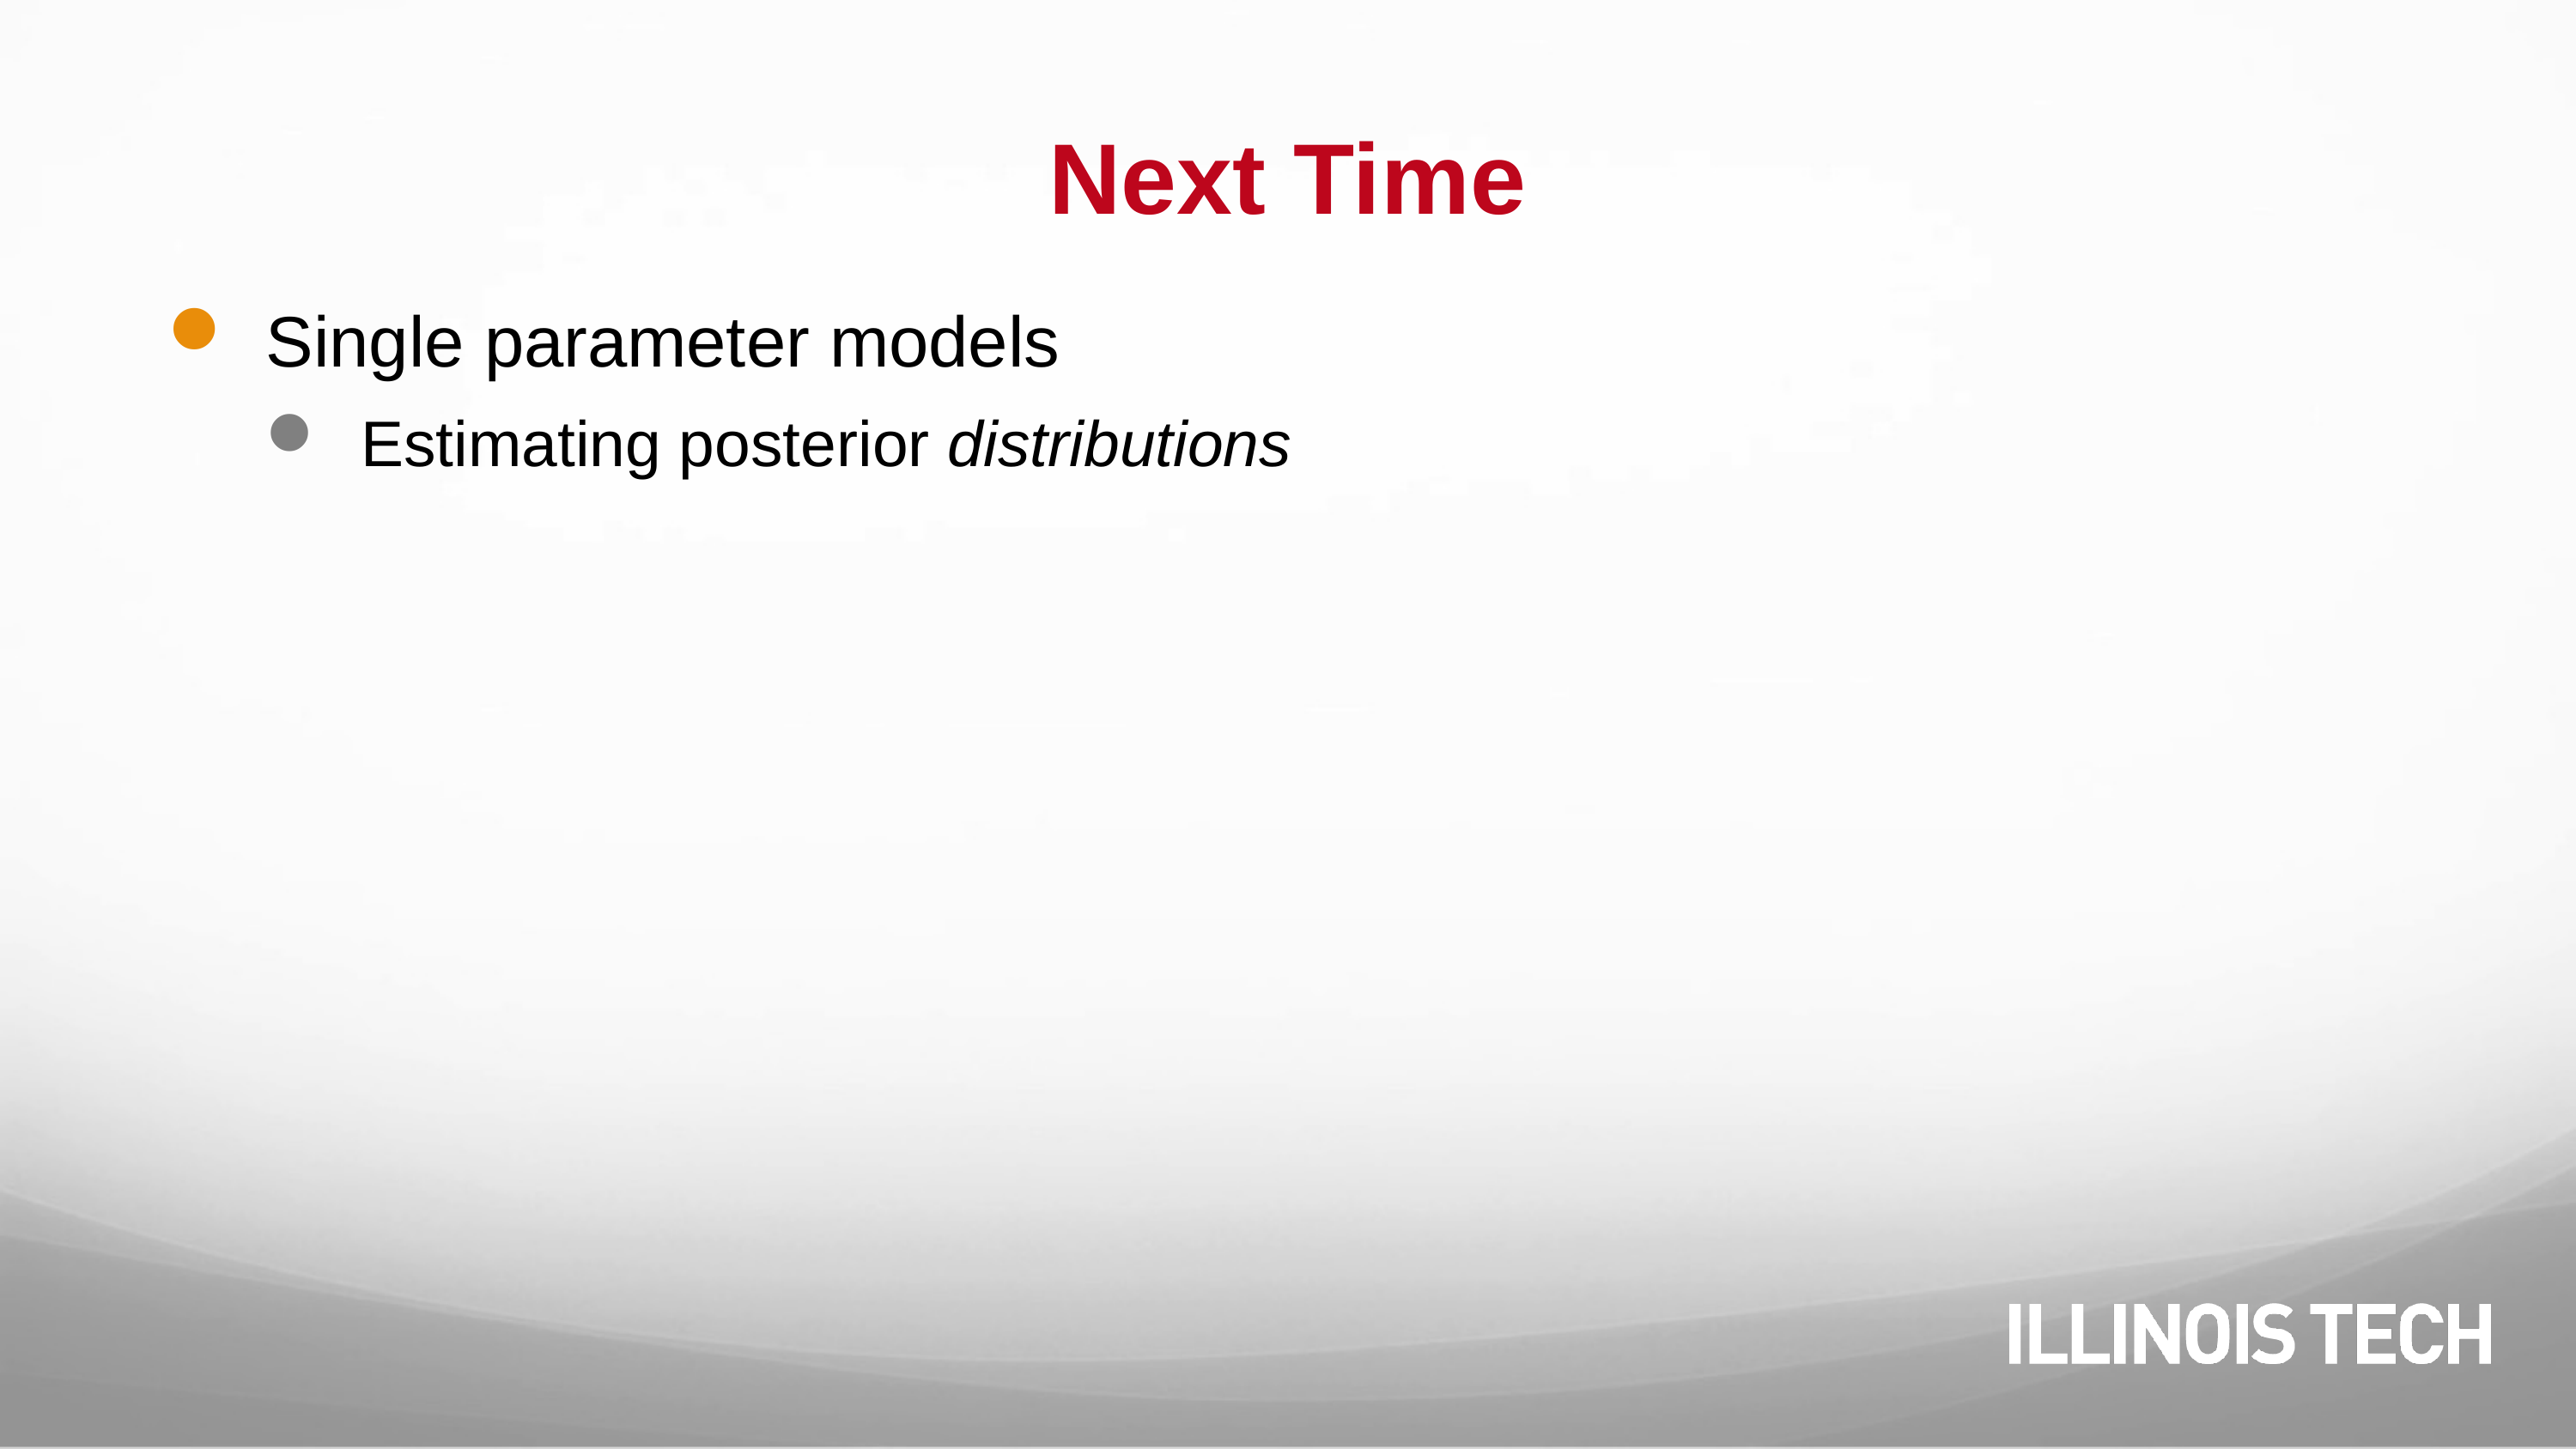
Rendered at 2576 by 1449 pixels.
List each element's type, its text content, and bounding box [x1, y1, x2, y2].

title Next Time [155, 22, 2421, 241]
picture [0, 0, 2576, 1449]
list Single parameter models Estimating posterior distributions [155, 288, 2421, 1259]
